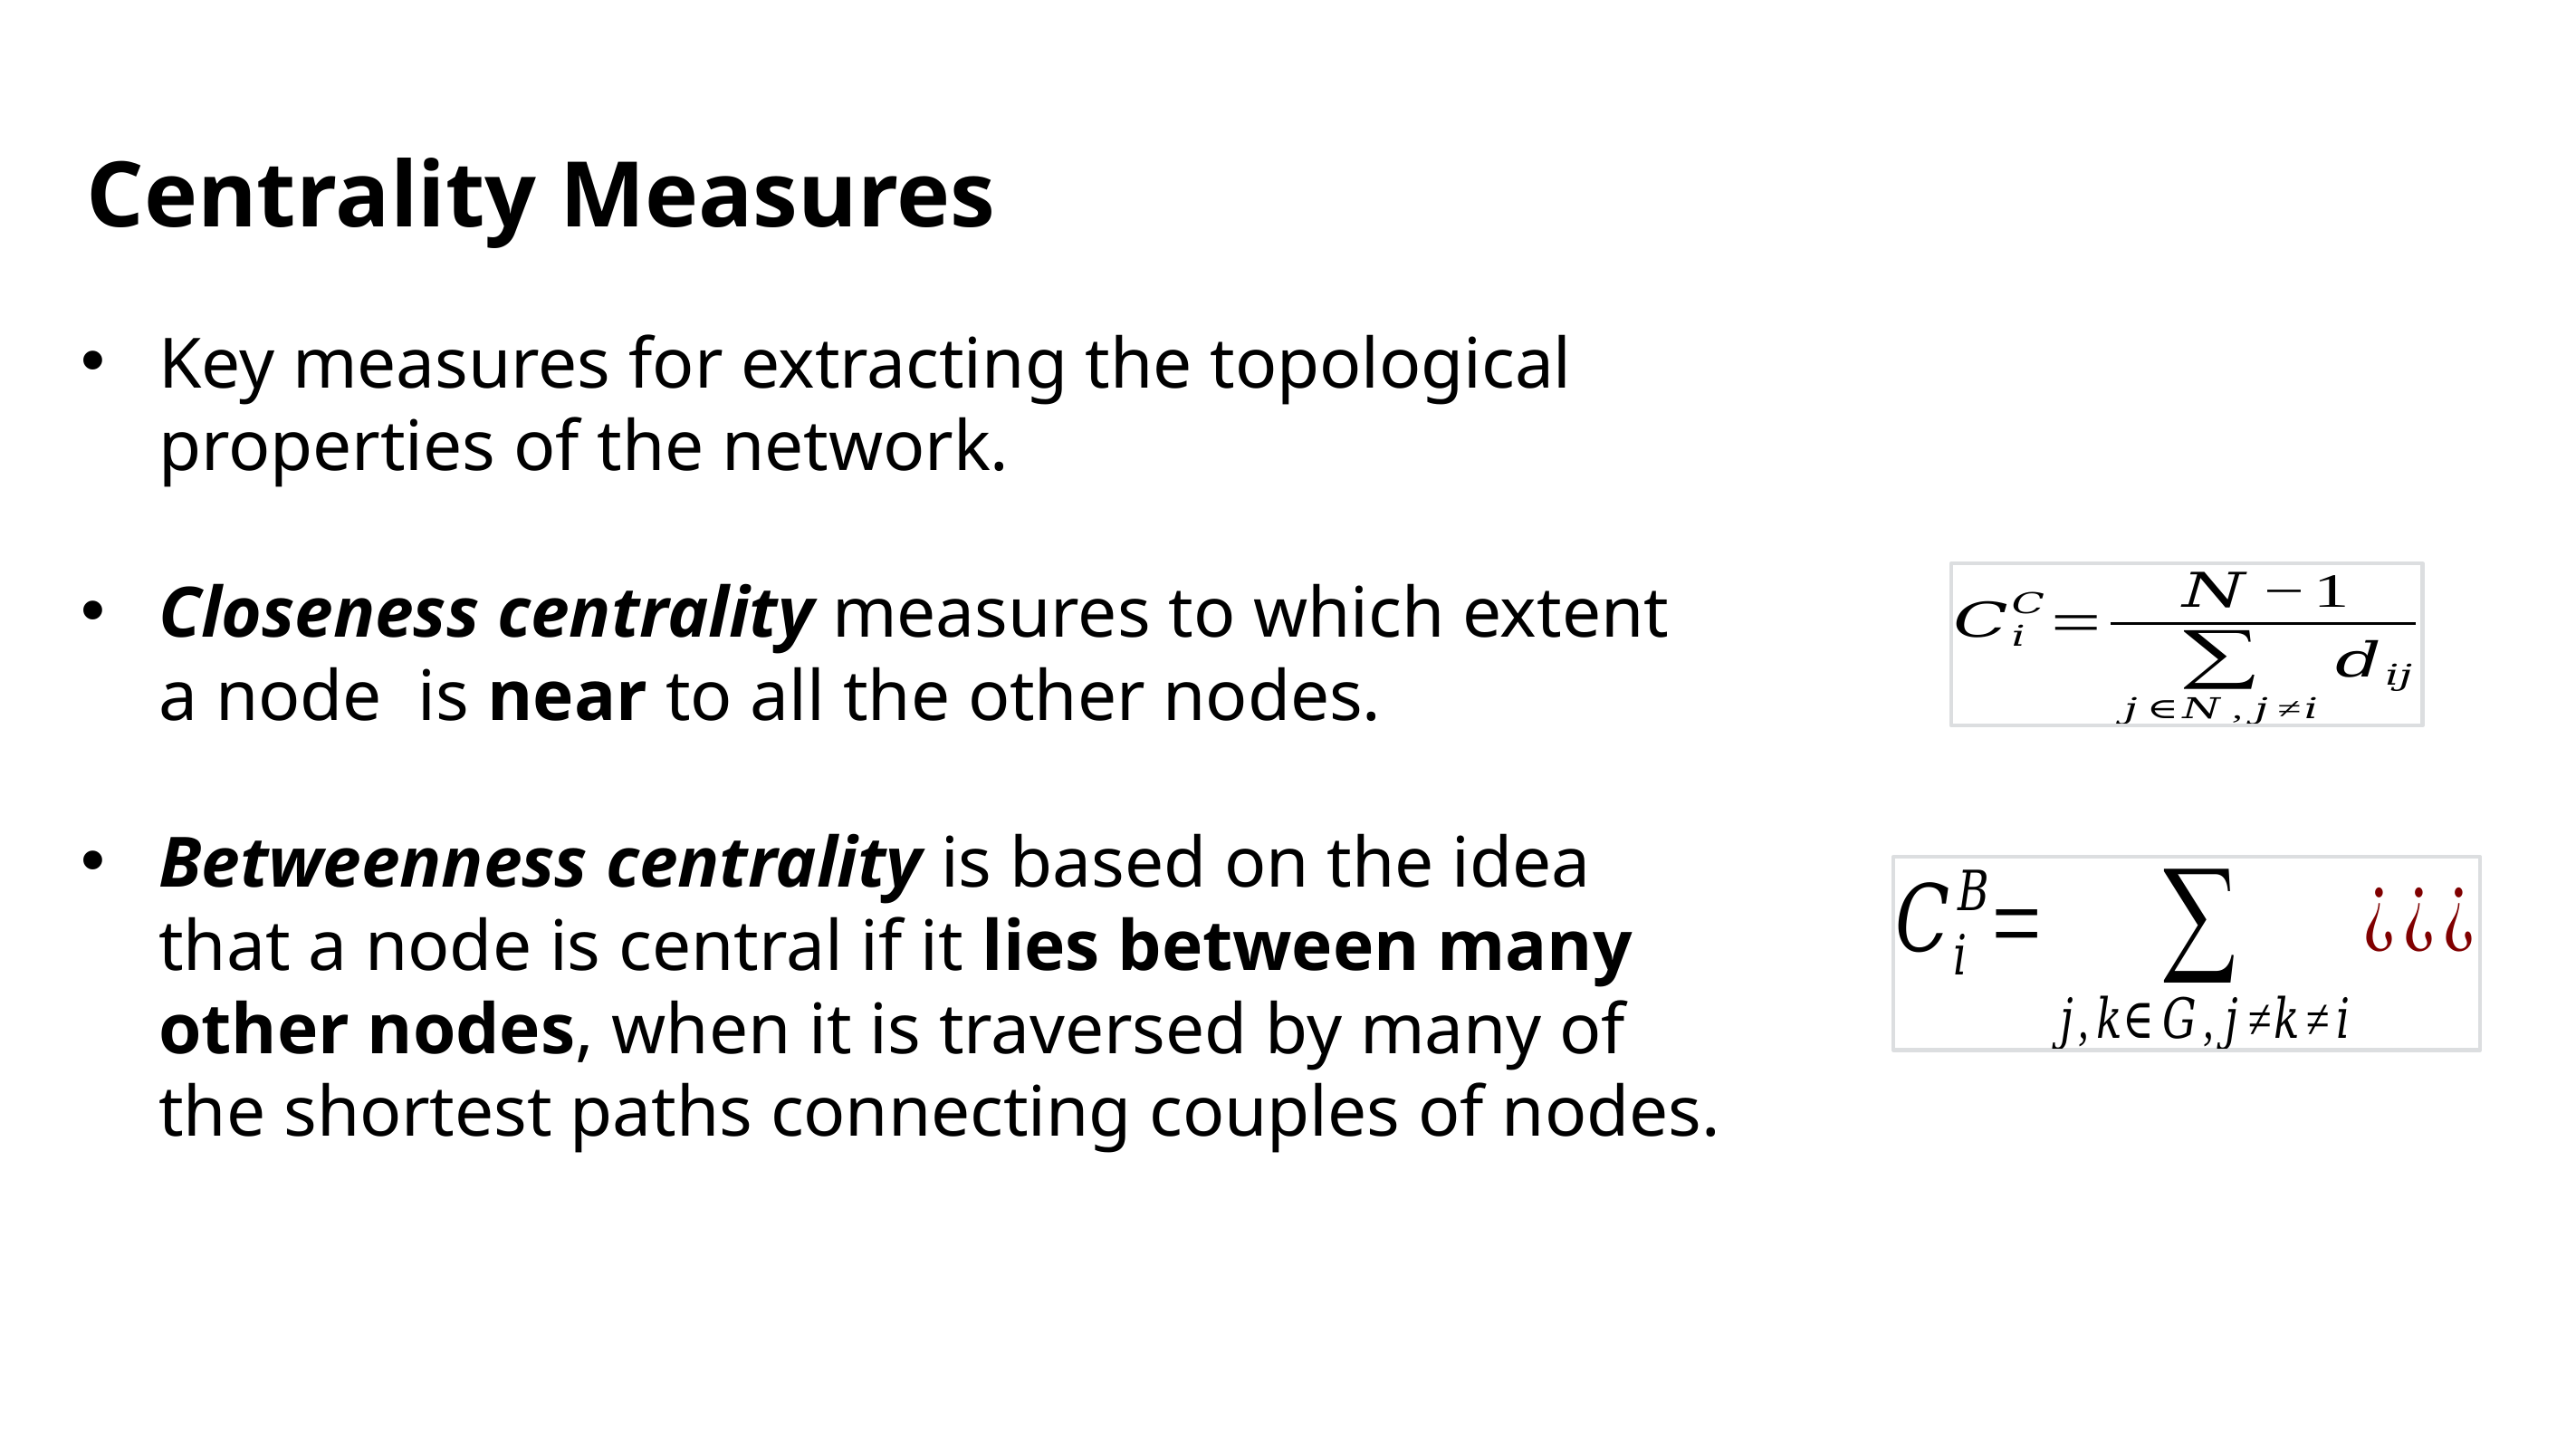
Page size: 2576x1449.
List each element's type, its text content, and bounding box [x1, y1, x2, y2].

title Centrality Measures [72, 129, 2272, 254]
